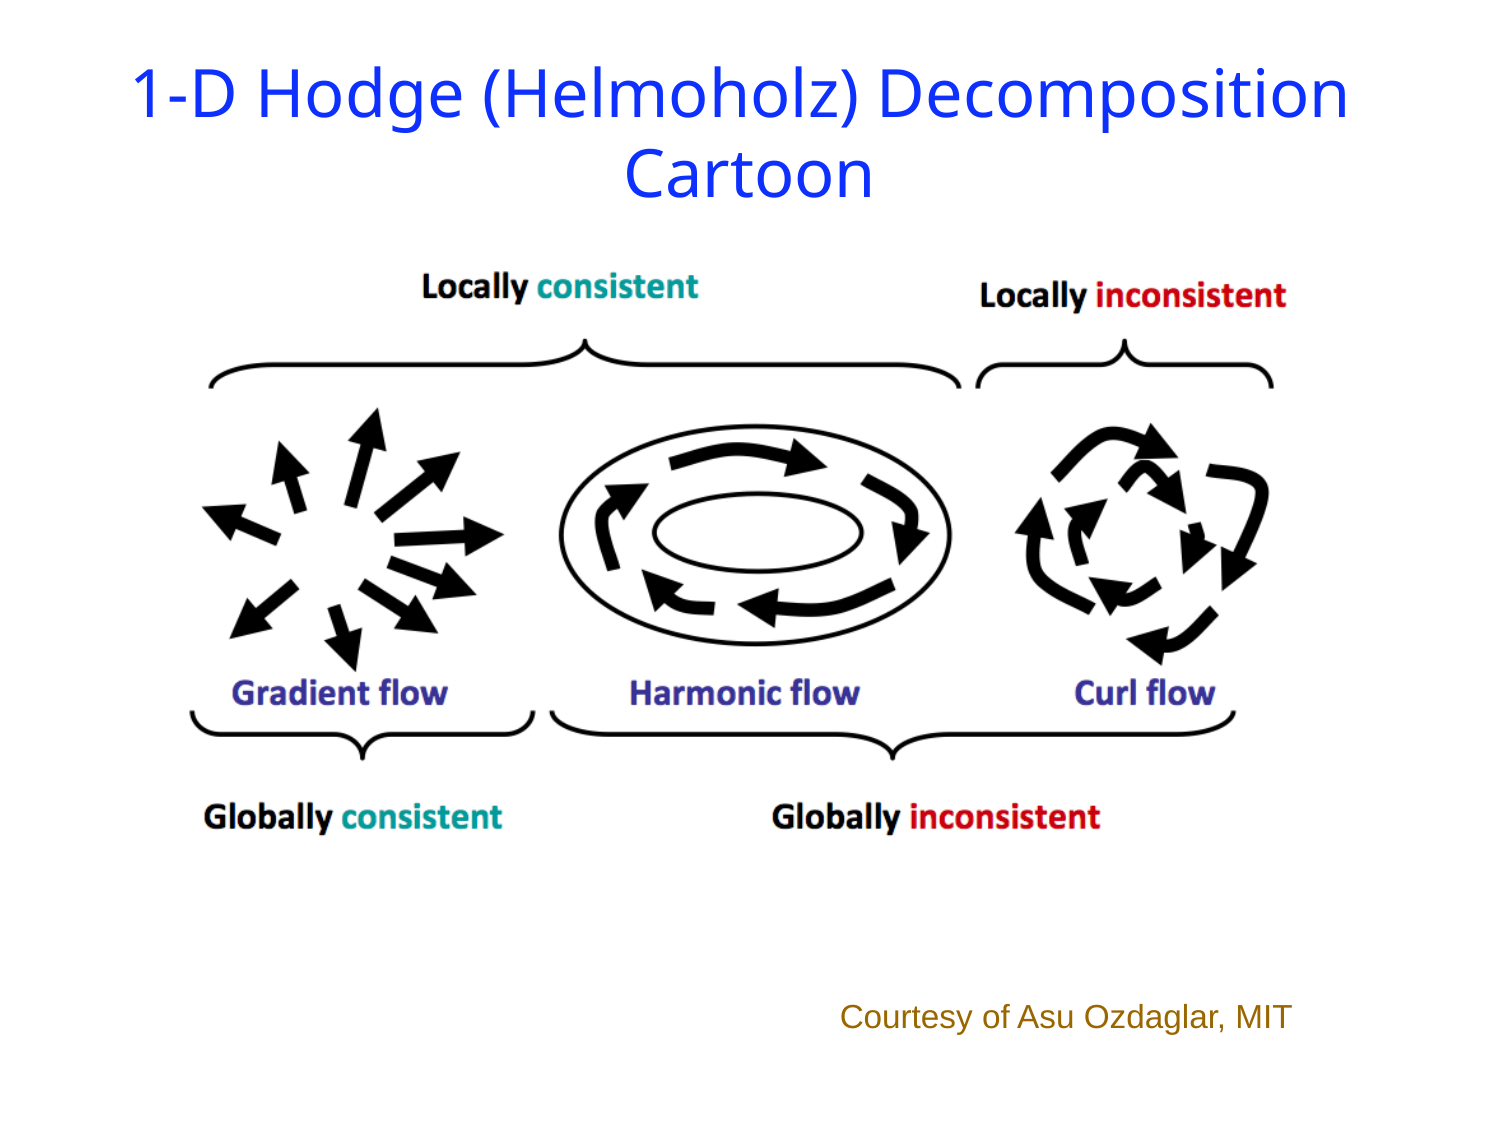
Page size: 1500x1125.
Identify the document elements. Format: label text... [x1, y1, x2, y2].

text_box Courtesy of Asu Ozdaglar, MIT [824, 987, 1350, 1043]
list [149, 237, 1345, 913]
title 1-D Hodge (Helmoholz) Decomposition Cartoon [0, 37, 1500, 226]
